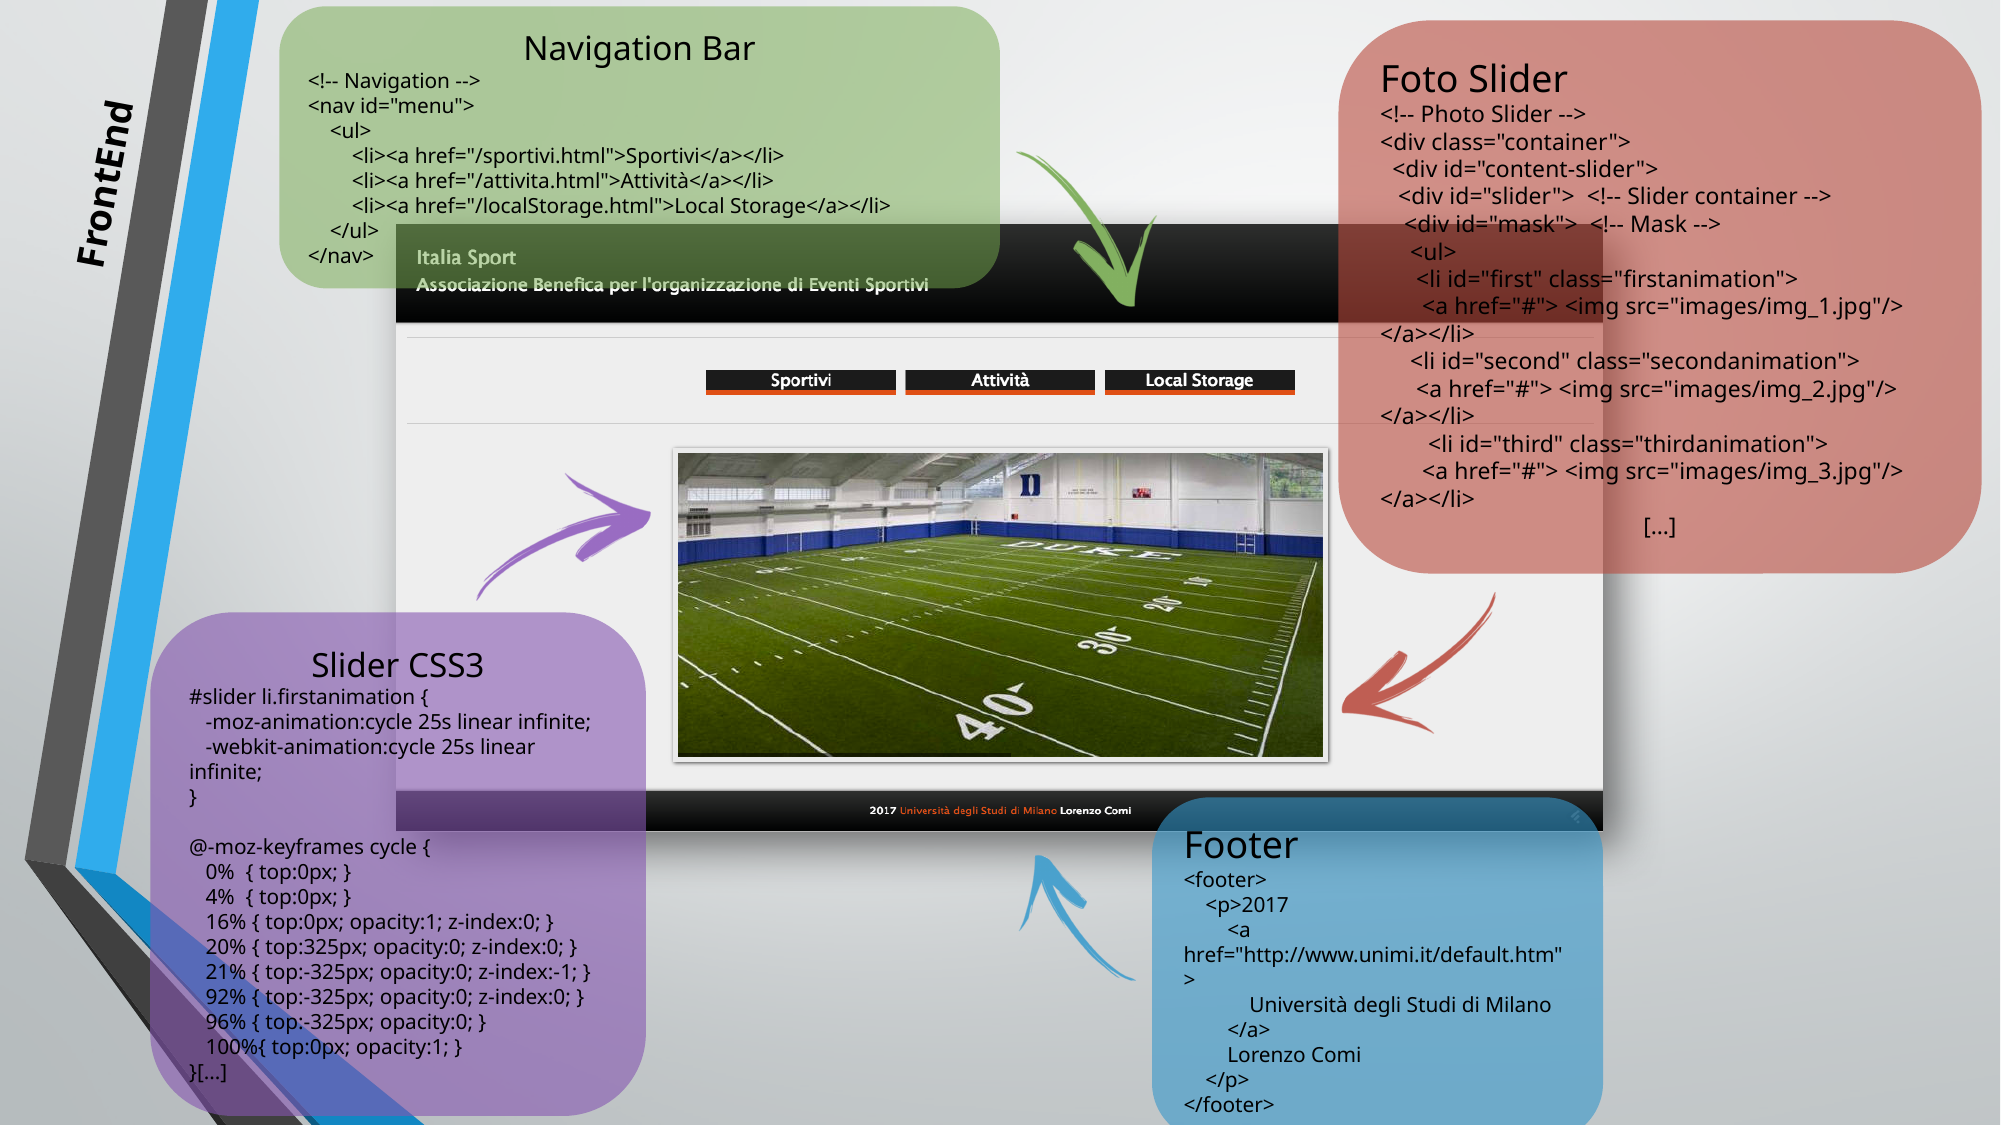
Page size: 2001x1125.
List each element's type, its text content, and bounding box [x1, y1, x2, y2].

text_box Slider CSS3 #slider li.firstanimation { -moz-animation:cycle 25s linear infinite; -webkit-animation:cycle 25s linear infinite; } @-moz-keyframes cycle { 0% { top:0px; } 4% { top:0px; } 16% { top:0px; opacity:1; z-index:0; } 20% { top:325px; opacity:0; z-index:0; } 21% { top:-325px; opacity:0; z-index:-1; } 92% { top:-325px; opacity:0; z-index:0; } 96% { top:-325px; opacity:0; } 100%{ top:0px; opacity:1; } }[...] [150, 612, 646, 1116]
picture [469, 505, 650, 601]
text_box Navigation Bar <!-- Navigation --> <nav id="menu"> <ul> <li><a href="/sportivi.html">Sportivi</a></li> <li><a href="/attivita.html">Attività</a></li> <li><a href="/localStorage.html">Local Storage</a></li> </ul> </nav> [279, 6, 1000, 289]
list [396, 224, 1604, 832]
text_box FrontEnd [55, 79, 152, 288]
picture [987, 177, 1168, 273]
picture [1333, 606, 1513, 702]
picture [1009, 882, 1157, 961]
text_box Footer <footer> <p>2017 <a href="http://www.unimi.it/default.htm"> Università degli Studi di Milano </a> Lorenzo Comi </p> </footer> [1152, 832, 1604, 1125]
text_box Foto Slider <!-- Photo Slider --> <div class="container"> <div id="content-slider"> <div id="slider"> <!-- Slider container --> <div id="mask"> <!-- Mask --> <ul> <li id="first" class="firstanimation"> <a href="#"> <img src="images/img_1.jpg"/> </a></li> <li id="second" class="secondanimation"> <a href="#"> <img src="images/img_2.jpg"/> </a></li> <li id="third" class="thirdanimation"> <a href="#"> <img src="images/img_3.jpg"/> </a></li> […] [1338, 20, 1982, 574]
